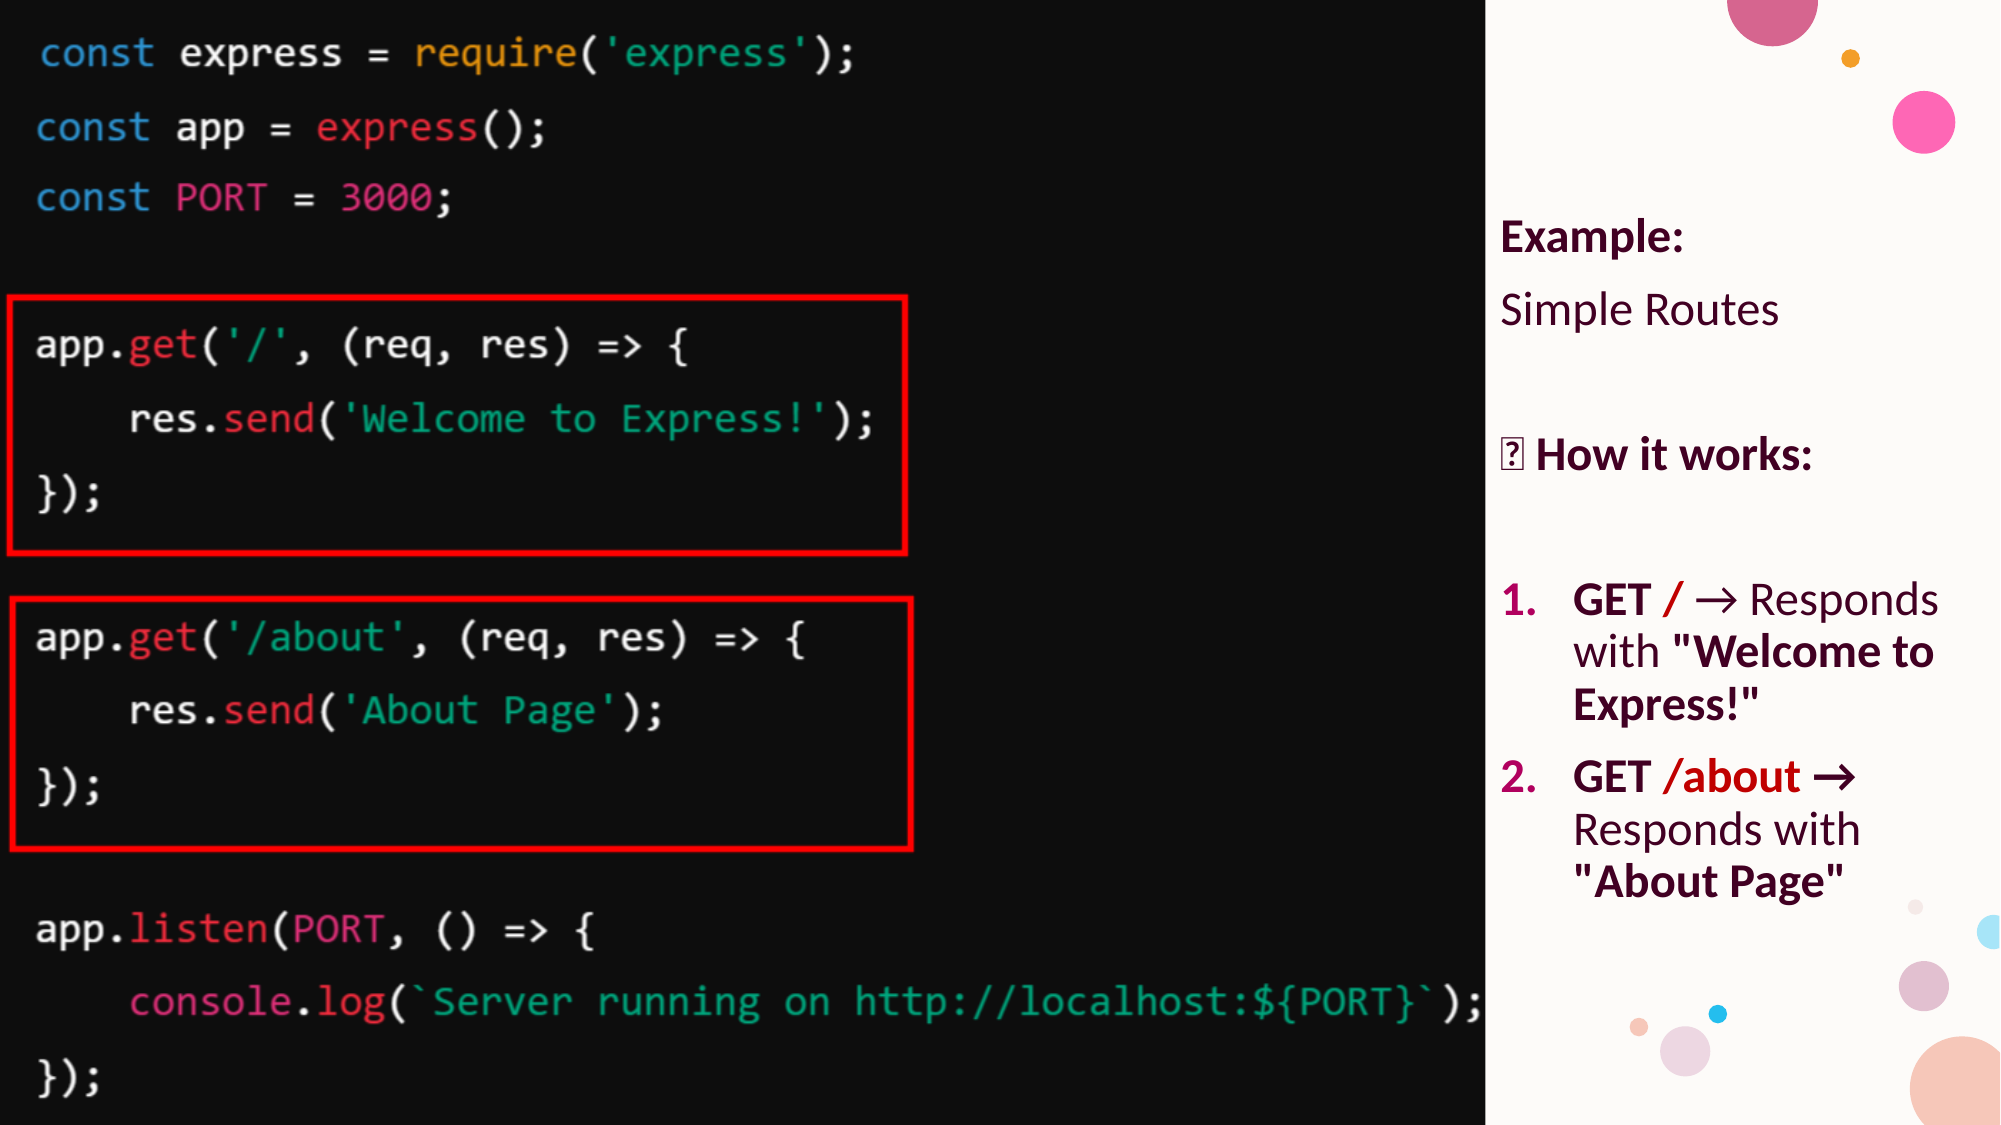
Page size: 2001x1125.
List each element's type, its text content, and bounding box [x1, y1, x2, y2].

list Example: Simple Routes 📌 How it works: GET / → Responds with "Welcome to Express!" GET /about → Responds with "About Page" [1486, 203, 1977, 922]
picture [0, 0, 1486, 1125]
